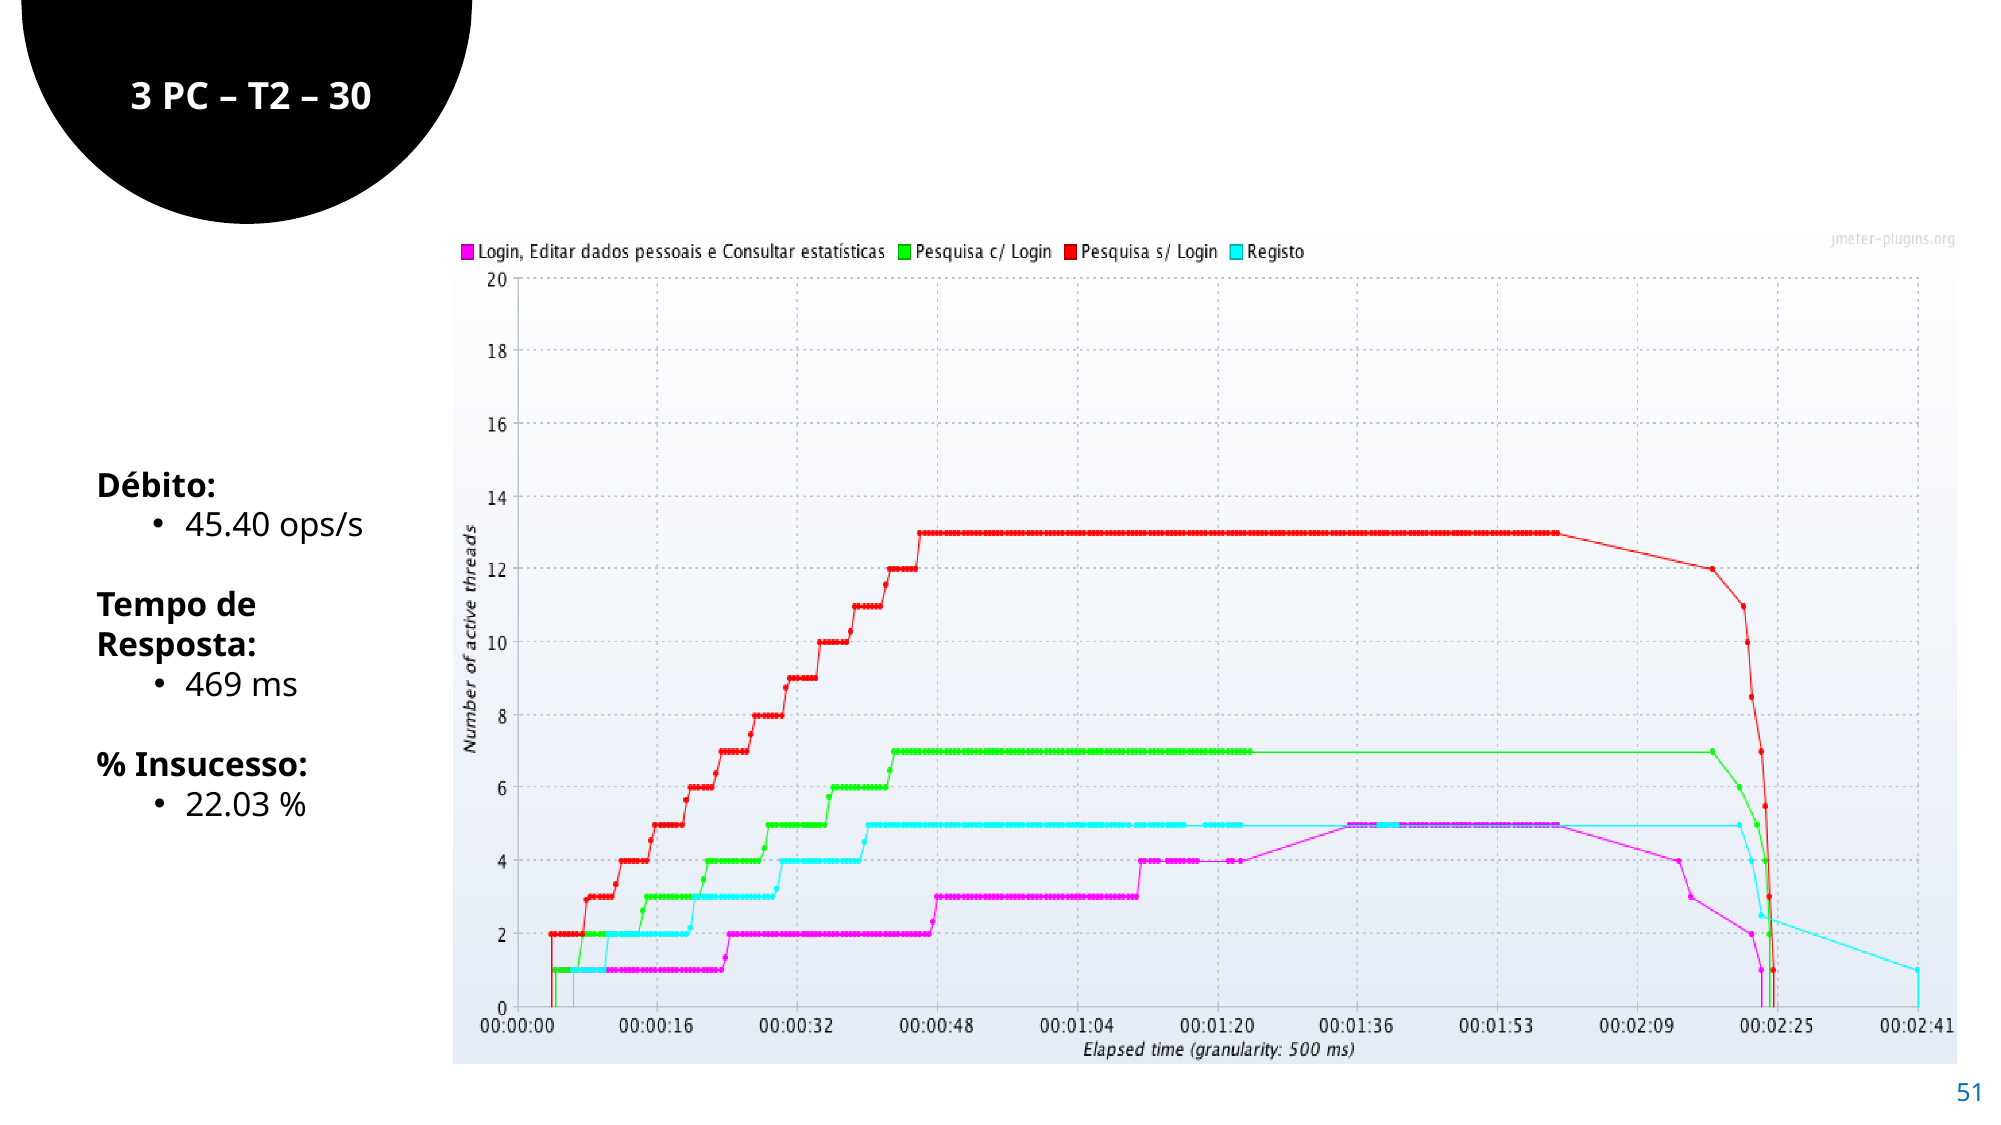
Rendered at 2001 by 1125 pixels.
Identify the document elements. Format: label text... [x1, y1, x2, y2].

text_box 3 PC – T2 – 30 [115, 64, 387, 125]
slide_number 51 [1914, 1063, 2000, 1124]
picture [453, 233, 1958, 1064]
text_box Débito: 45.40 ops/s Tempo de Resposta: 469 ms % Insucesso: 22.03 % [81, 456, 432, 831]
